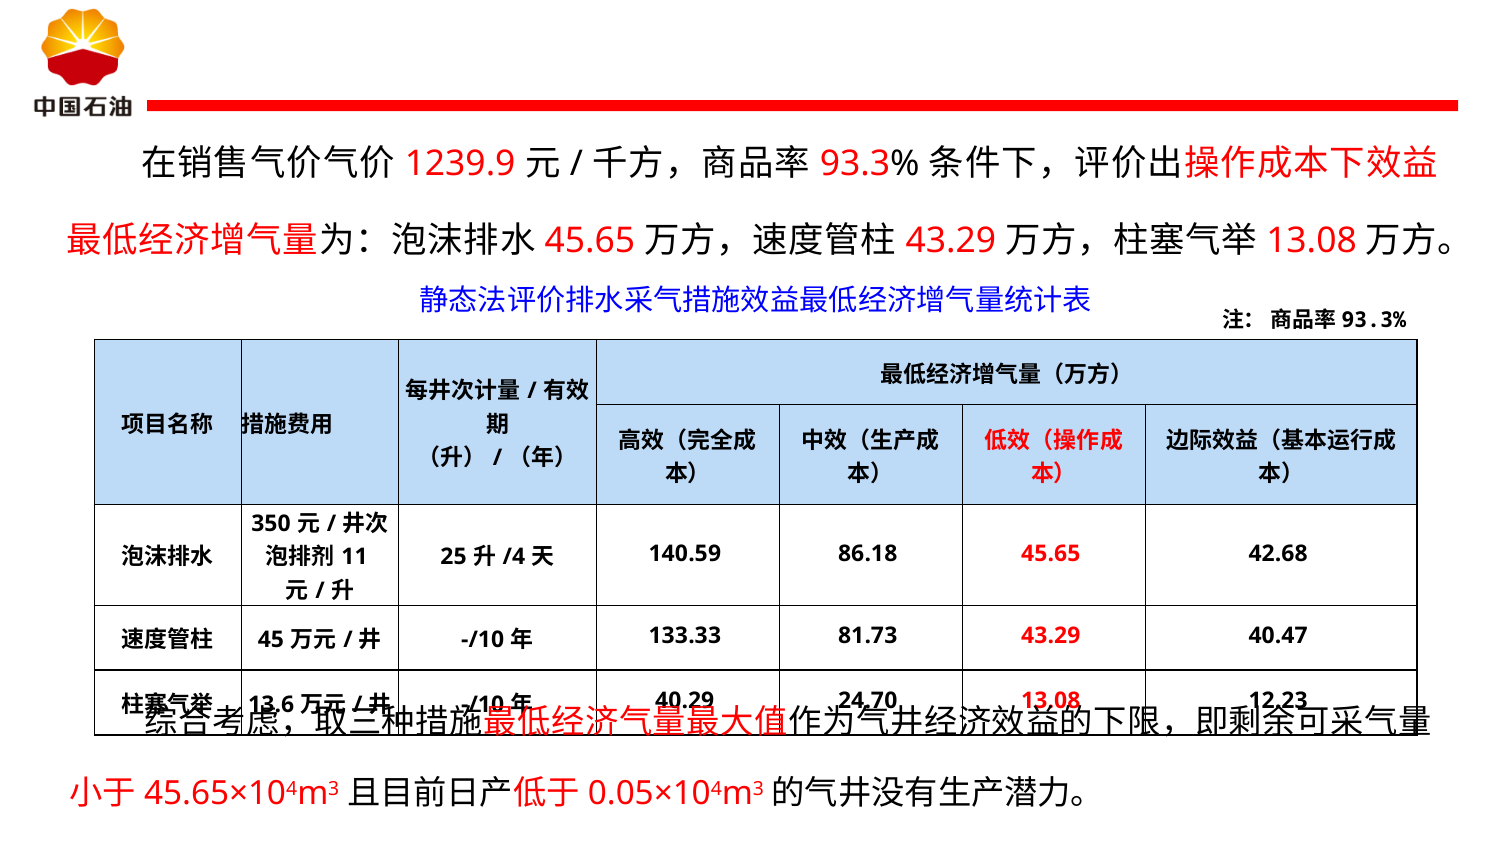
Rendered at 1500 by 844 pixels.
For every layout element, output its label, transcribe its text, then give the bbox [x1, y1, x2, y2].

table_cell 中效（生产成本） [780, 405, 962, 504]
table_cell 45.65 [963, 505, 1145, 605]
table_cell 45万元/井 [242, 606, 398, 660]
text_box 注： 商品率93.3% [1207, 297, 1421, 339]
text_box 静态法评价排水采气措施效益最低经济增气量统计表 [94, 273, 1418, 324]
table_cell 43.29 [963, 606, 1145, 660]
table_cell 350元/井次 泡排剂11元/升 [242, 505, 398, 605]
table_cell 140.59 [597, 505, 779, 605]
picture [32, 8, 133, 118]
table_header 每井次计量/有效期 （升）/（年） [399, 340, 596, 504]
table_cell 边际效益（基本运行成本） [1146, 405, 1416, 504]
table_cell 133.33 [597, 606, 779, 660]
text_box 在销售气价气价1239.9元/千方，商品率93.3%条件下，评价出操作成本下效益最低经济增气量为：泡沫排水45.65万方，速度管柱43.29万方，柱塞气举13.08万方。 [55, 100, 1450, 266]
table_cell 25升/4天 [399, 505, 596, 605]
table_cell 低效（操作成本） [963, 405, 1145, 504]
table_cell 86.18 [780, 505, 962, 605]
table_cell 速度管柱 [95, 606, 241, 660]
table_header 最低经济增气量（万方） [597, 340, 1416, 404]
table_cell 泡沫排水 [95, 505, 241, 605]
table_cell 81.73 [780, 606, 962, 660]
table_cell 高效（完全成本） [597, 405, 779, 504]
table_cell -/10年 [399, 606, 596, 660]
table_header 项目名称 [95, 340, 241, 504]
table_cell 42.68 [1146, 505, 1416, 605]
table_header 措施费用 [242, 340, 398, 504]
table_cell 40.47 [1146, 606, 1416, 660]
text_box 综合考虑，取三种措施最低经济气量最大值作为气井经济效益的下限，即剩余可采气量小于45.65×104m3且目前日产低于0.05×104m3的气井没有生产潜力。 [54, 660, 1447, 819]
